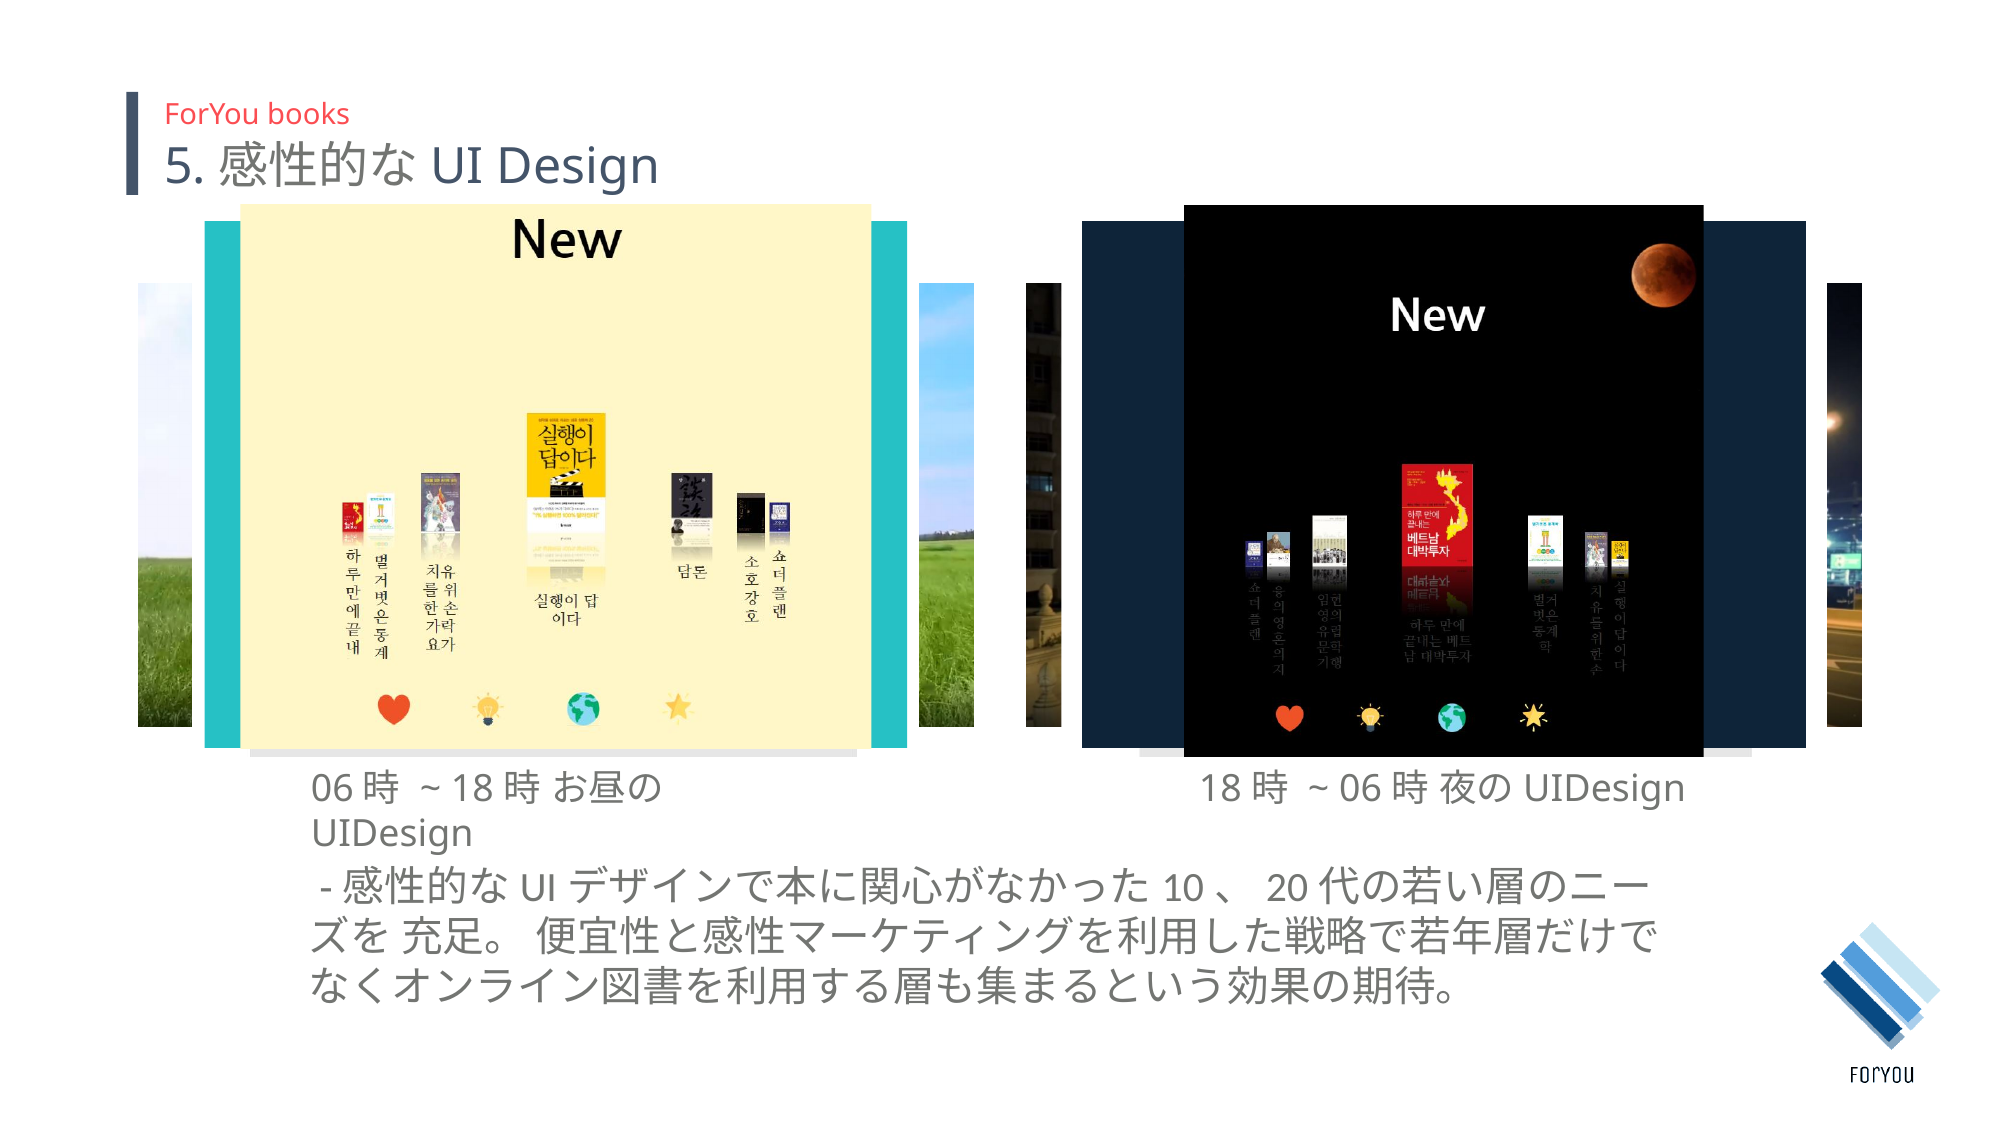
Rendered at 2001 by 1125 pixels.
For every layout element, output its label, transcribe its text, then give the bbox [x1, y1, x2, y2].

text_box [126, 91, 139, 195]
text_box -感性的なUIデザインで本に関心がなかった10、20代の若い層のニーズを 充足。 便宜性と感性マーケティングを利用した戦略で若年層だけでなくオンライン図書を利用する層も集まるという効果の期待。 [293, 852, 1706, 1018]
picture [1763, 888, 2000, 1125]
text_box 06時 ~ 18時 お昼のUIDesign [296, 757, 816, 862]
text_box 5.感性的なUI Design [149, 137, 1412, 201]
text_box 18時 ~ 06時 夜のUIDesign [1184, 757, 1764, 817]
text_box ForYou books [149, 88, 868, 138]
picture [1026, 205, 1862, 757]
picture [137, 204, 974, 757]
